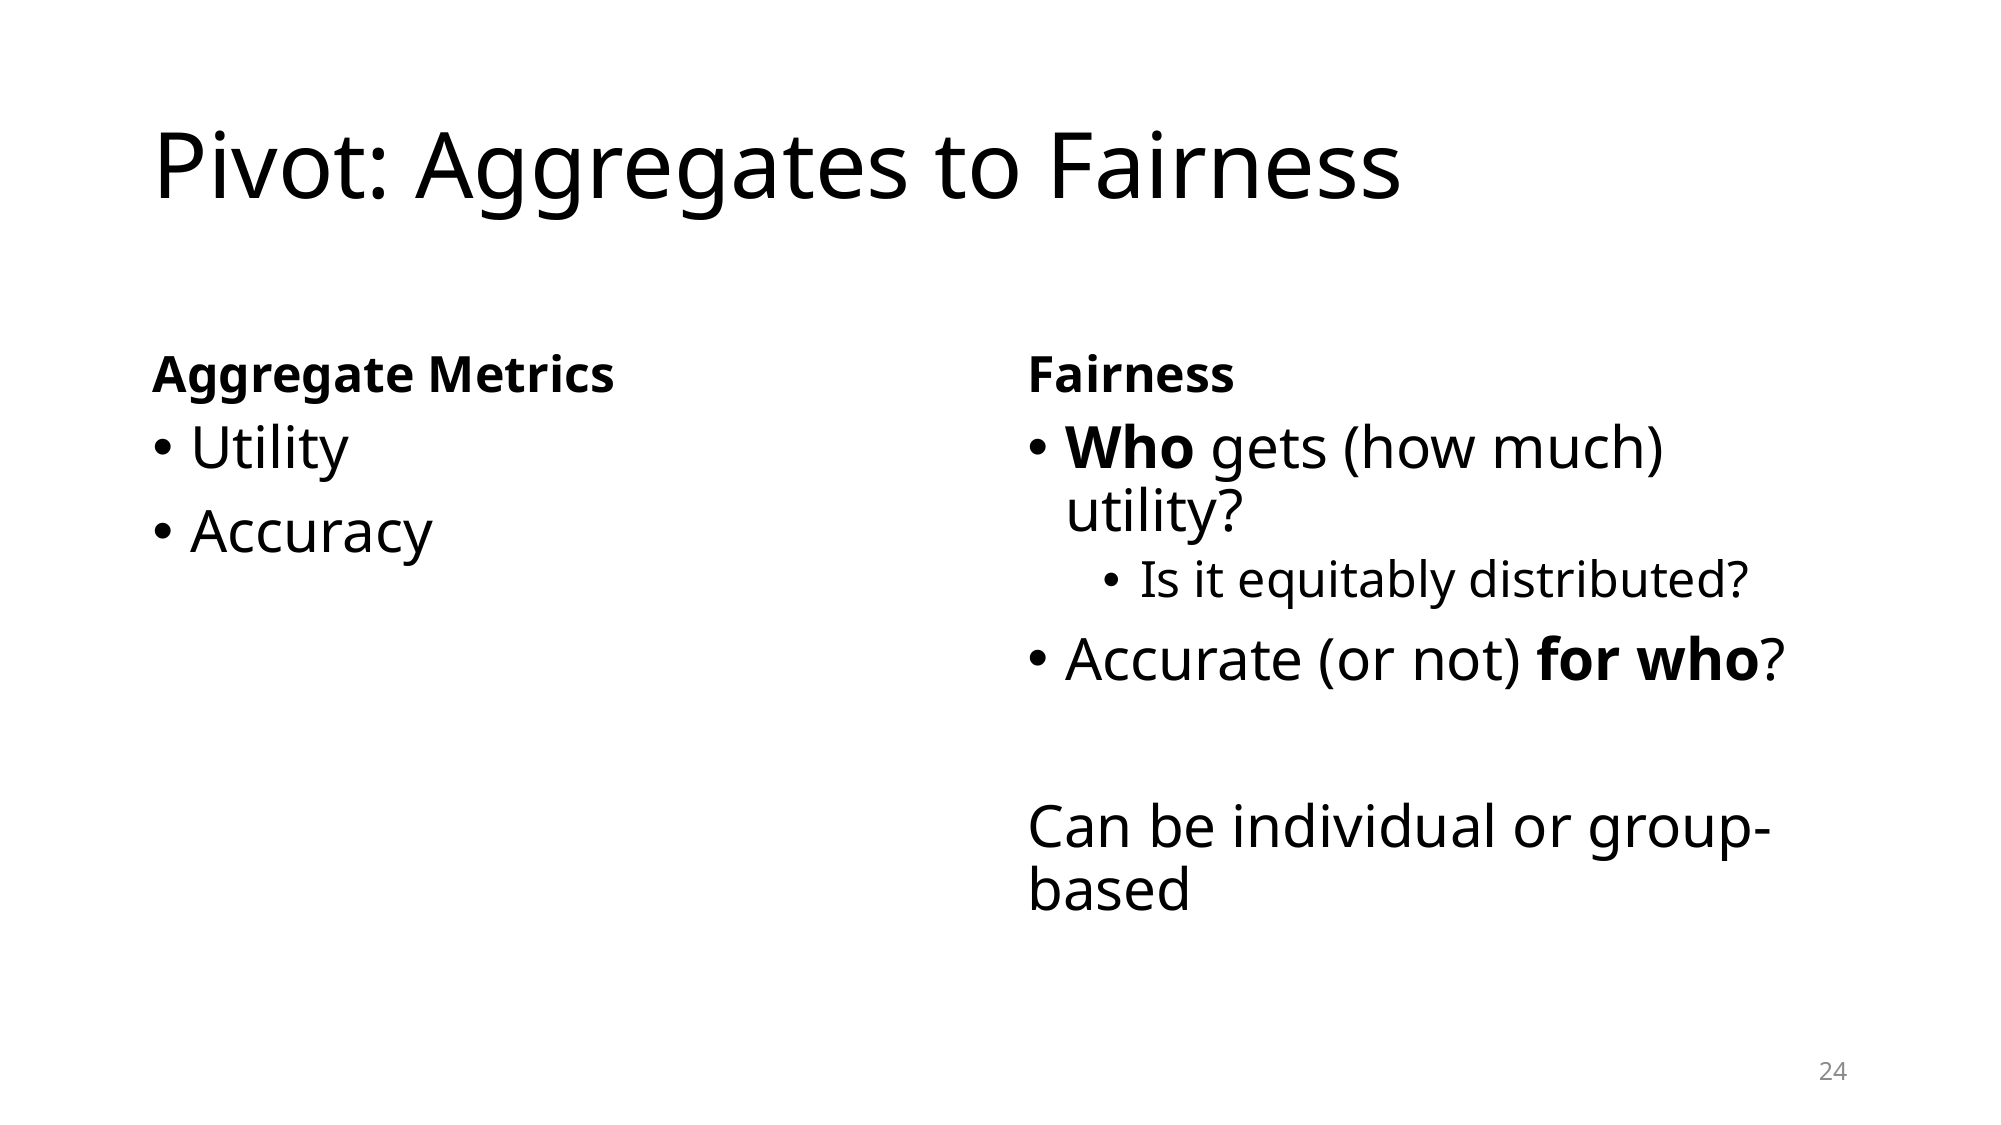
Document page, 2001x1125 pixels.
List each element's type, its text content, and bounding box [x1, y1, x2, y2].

list Utility Accuracy [137, 410, 984, 1016]
list Who gets (how much) utility? Is it equitably distributed? Accurate (or not) for who? Can be individual or group-based [1012, 410, 1863, 1016]
title Pivot: Aggregates to Fairness [137, 59, 1863, 278]
list Aggregate Metrics [137, 275, 984, 410]
slide_number 24 [1412, 1042, 1863, 1103]
list Fairness [1012, 275, 1863, 410]
